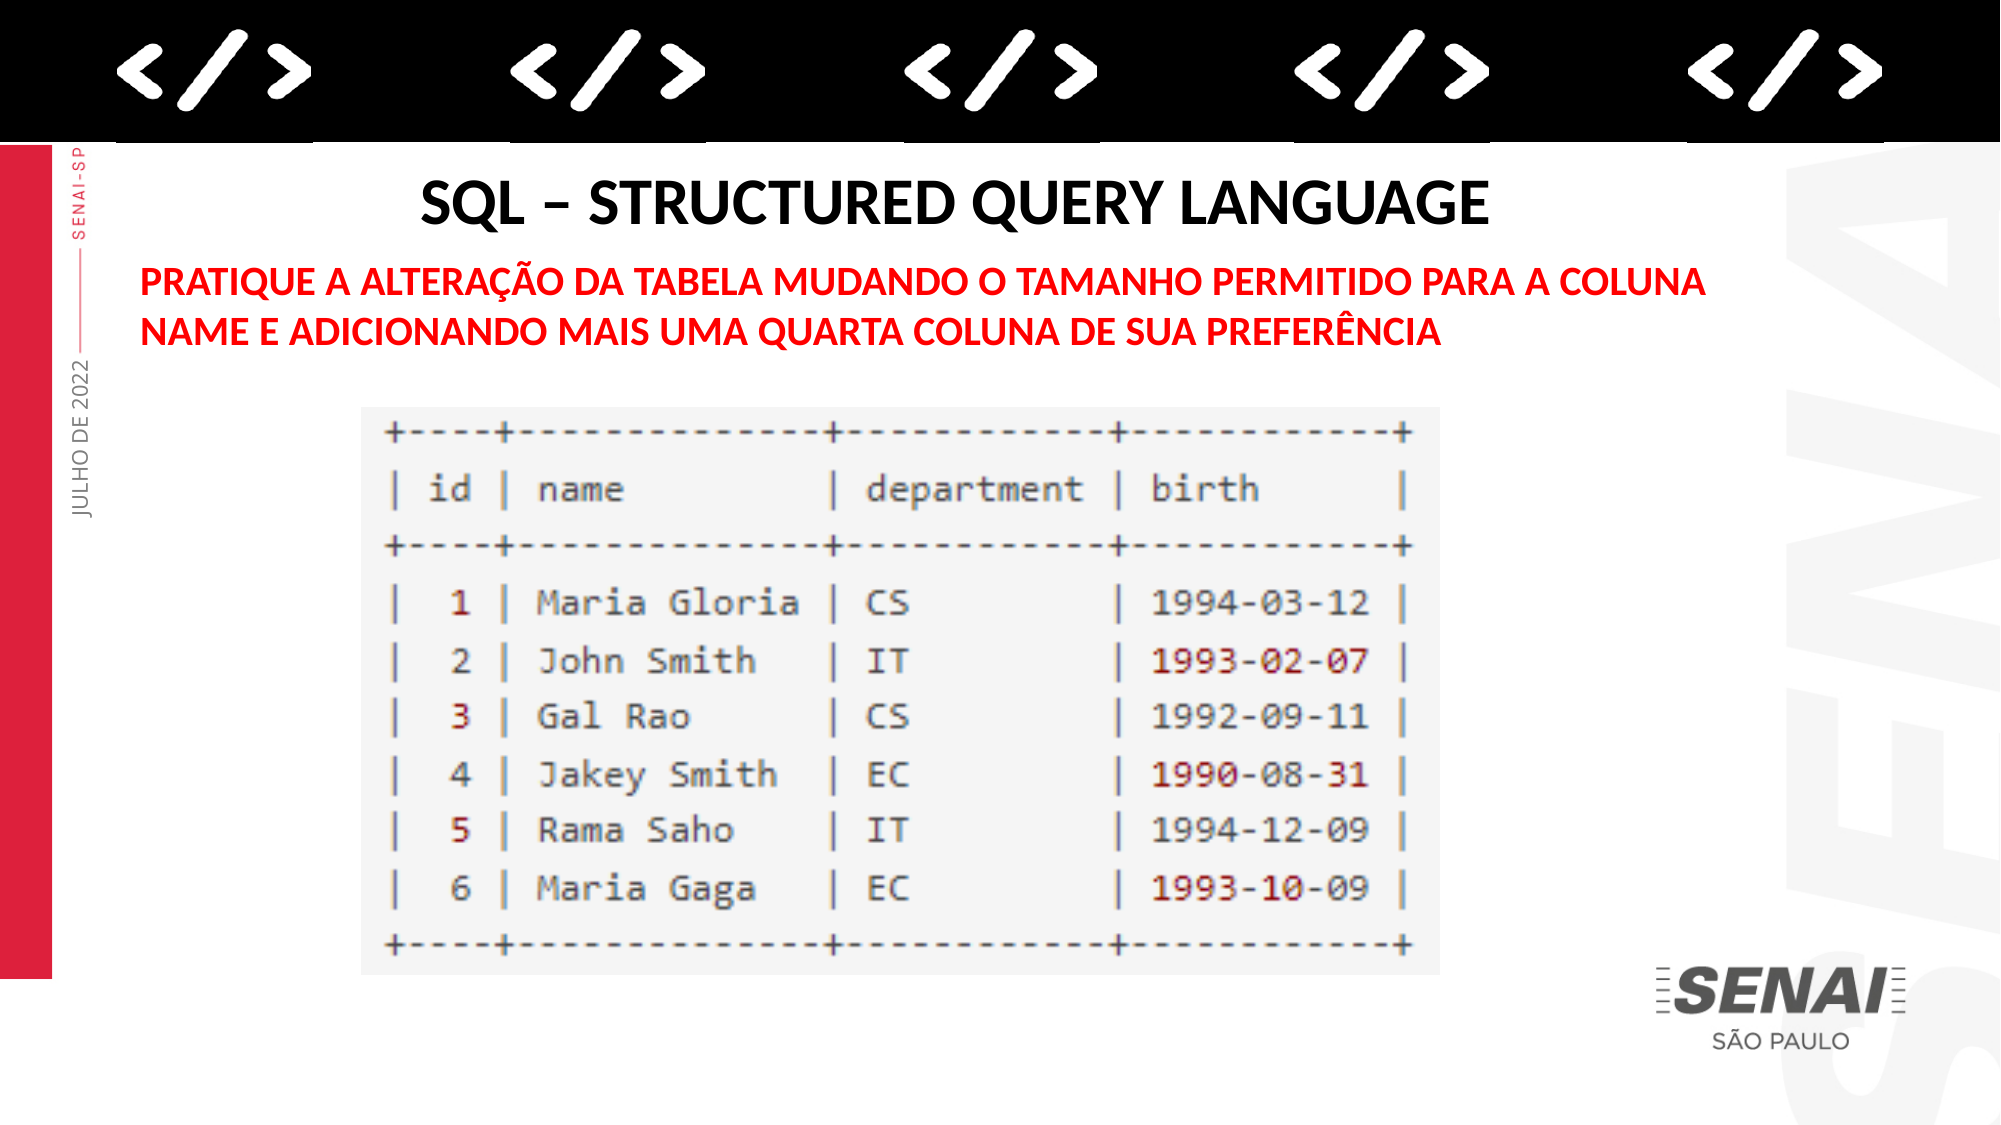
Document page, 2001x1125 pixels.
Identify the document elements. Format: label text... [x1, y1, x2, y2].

picture [0, 0, 2001, 1125]
picture [361, 407, 1440, 975]
list JULHO DE 2022 [61, 345, 98, 570]
text_box PRATIQUE A ALTERAÇÃO DA TABELA MUDANDO O TAMANHO PERMITIDO PARA A COLUNA NAME E ADICIONANDO MAIS UMA QUARTA COLUNA DE SUA PREFERÊNCIA [125, 246, 1761, 412]
text_box SQL – STRUCTURED QUERY LANGUAGE [111, 150, 1800, 246]
text_box [98, 143, 1915, 1105]
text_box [0, 0, 2000, 143]
